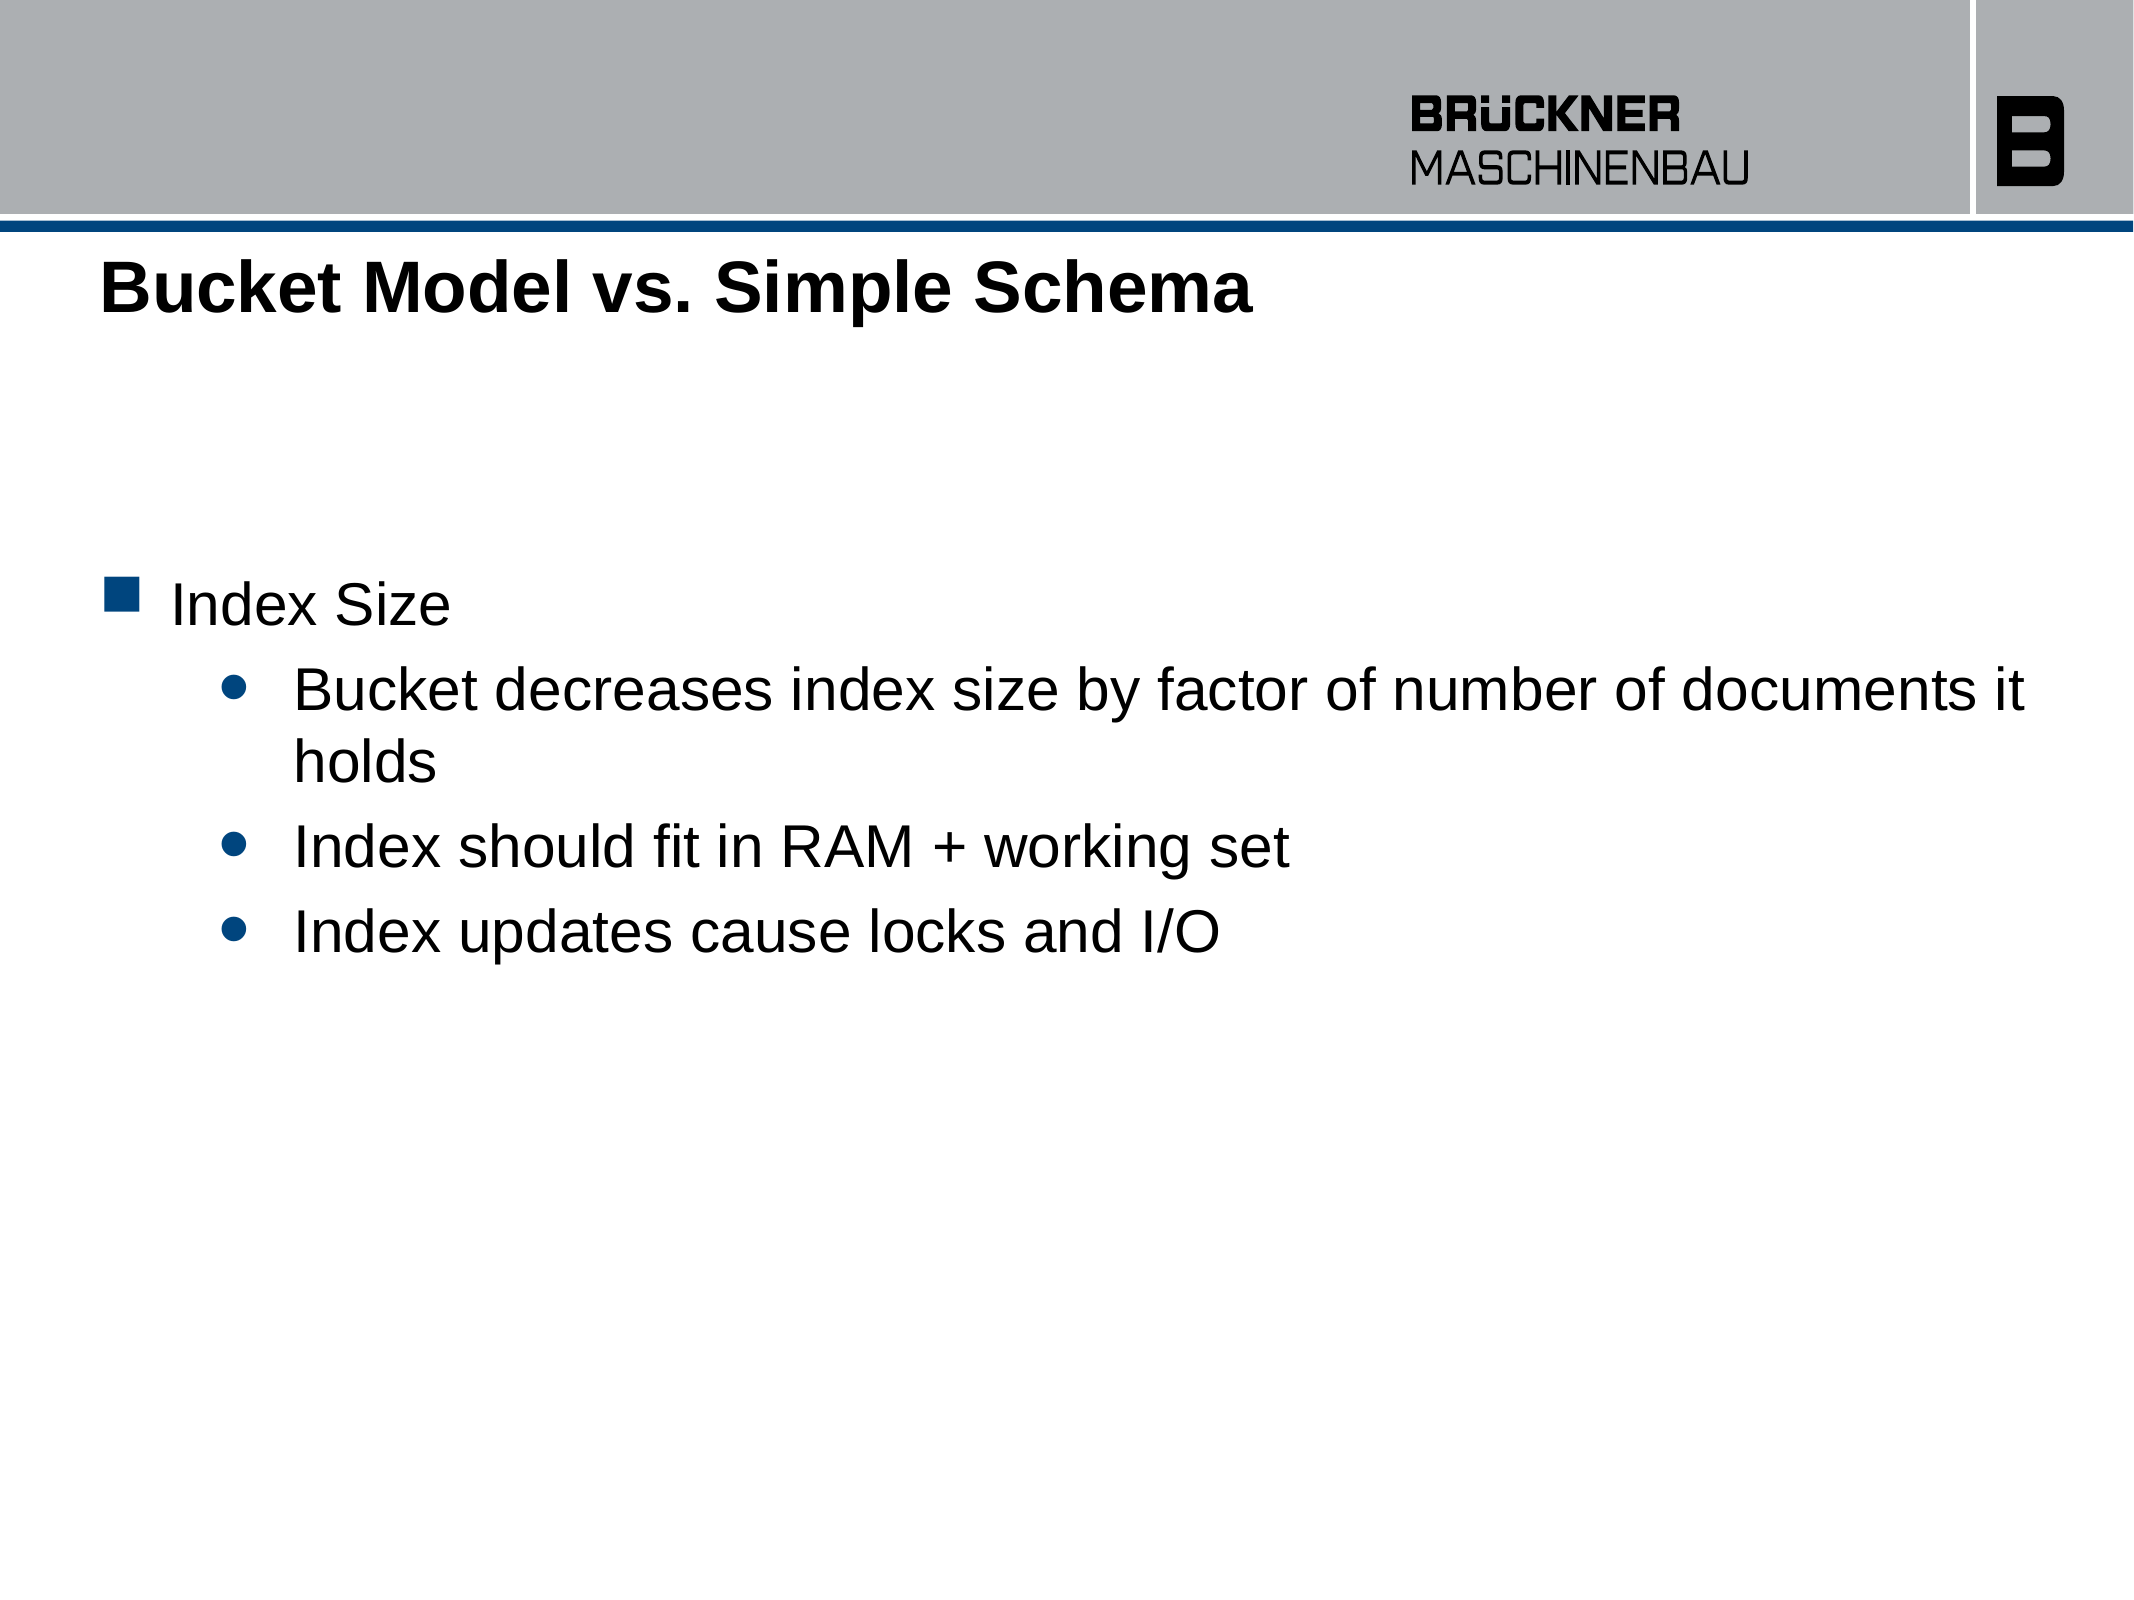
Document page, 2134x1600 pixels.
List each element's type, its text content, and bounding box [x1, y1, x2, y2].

title Bucket Model vs. Simple Schema [75, 228, 2058, 375]
list Index Size Bucket decreases index size by factor of number of documents it holds Index should fit in RAM + working set Index updates cause locks and I/O [75, 553, 2064, 1495]
